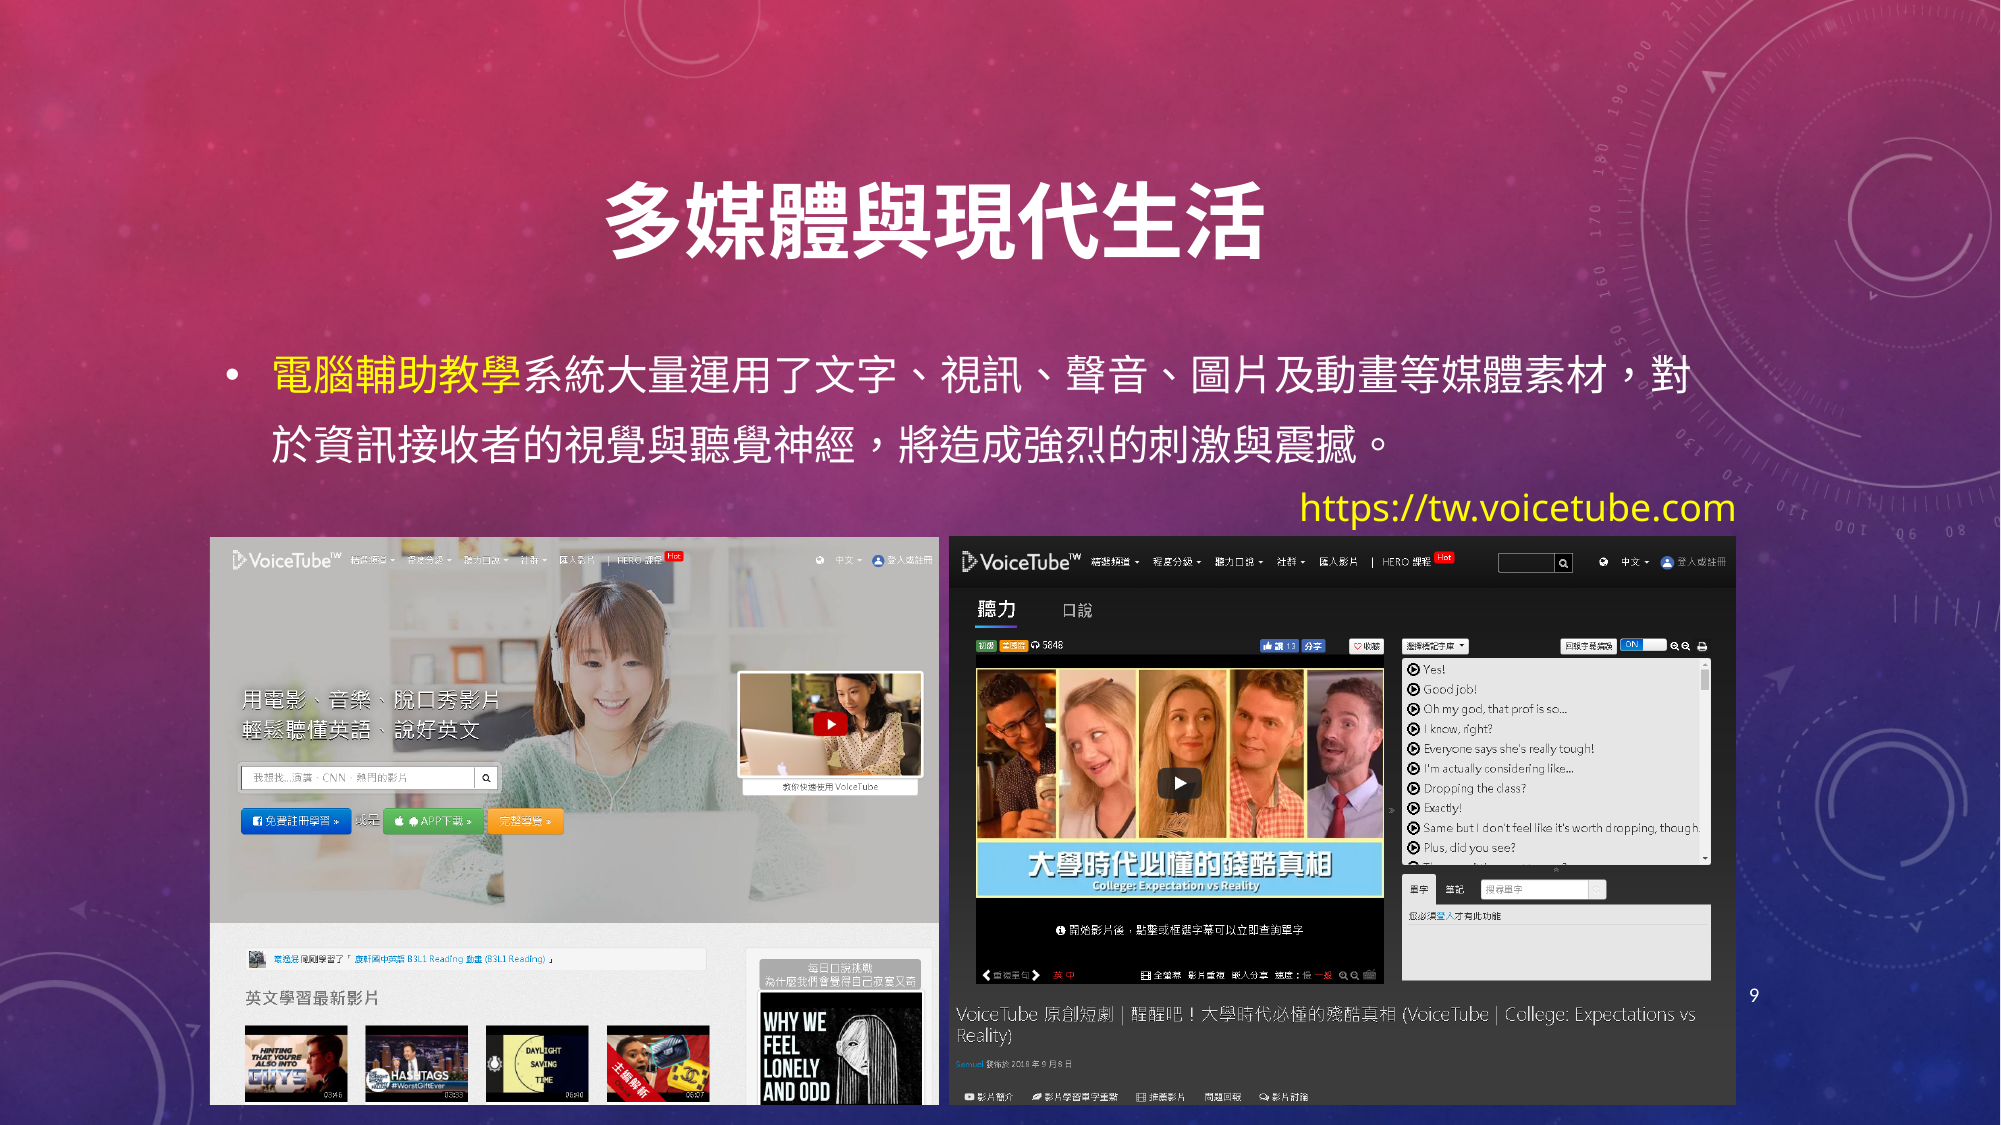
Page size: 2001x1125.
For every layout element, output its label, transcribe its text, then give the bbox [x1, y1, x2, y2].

picture [0, 0, 2001, 1125]
text_box https://tw.voicetube.com [1284, 476, 1753, 537]
title 多媒體與現代生活 [112, 99, 1775, 339]
slide_number 9 [1742, 963, 1775, 1025]
list 電腦輔助教學系統大量運用了文字、視訊、聲音、圖片及動畫等媒體素材，對於資訊接收者的視覺與聽覺神經，將造成強烈的刺激與震撼。 [210, 313, 1736, 485]
